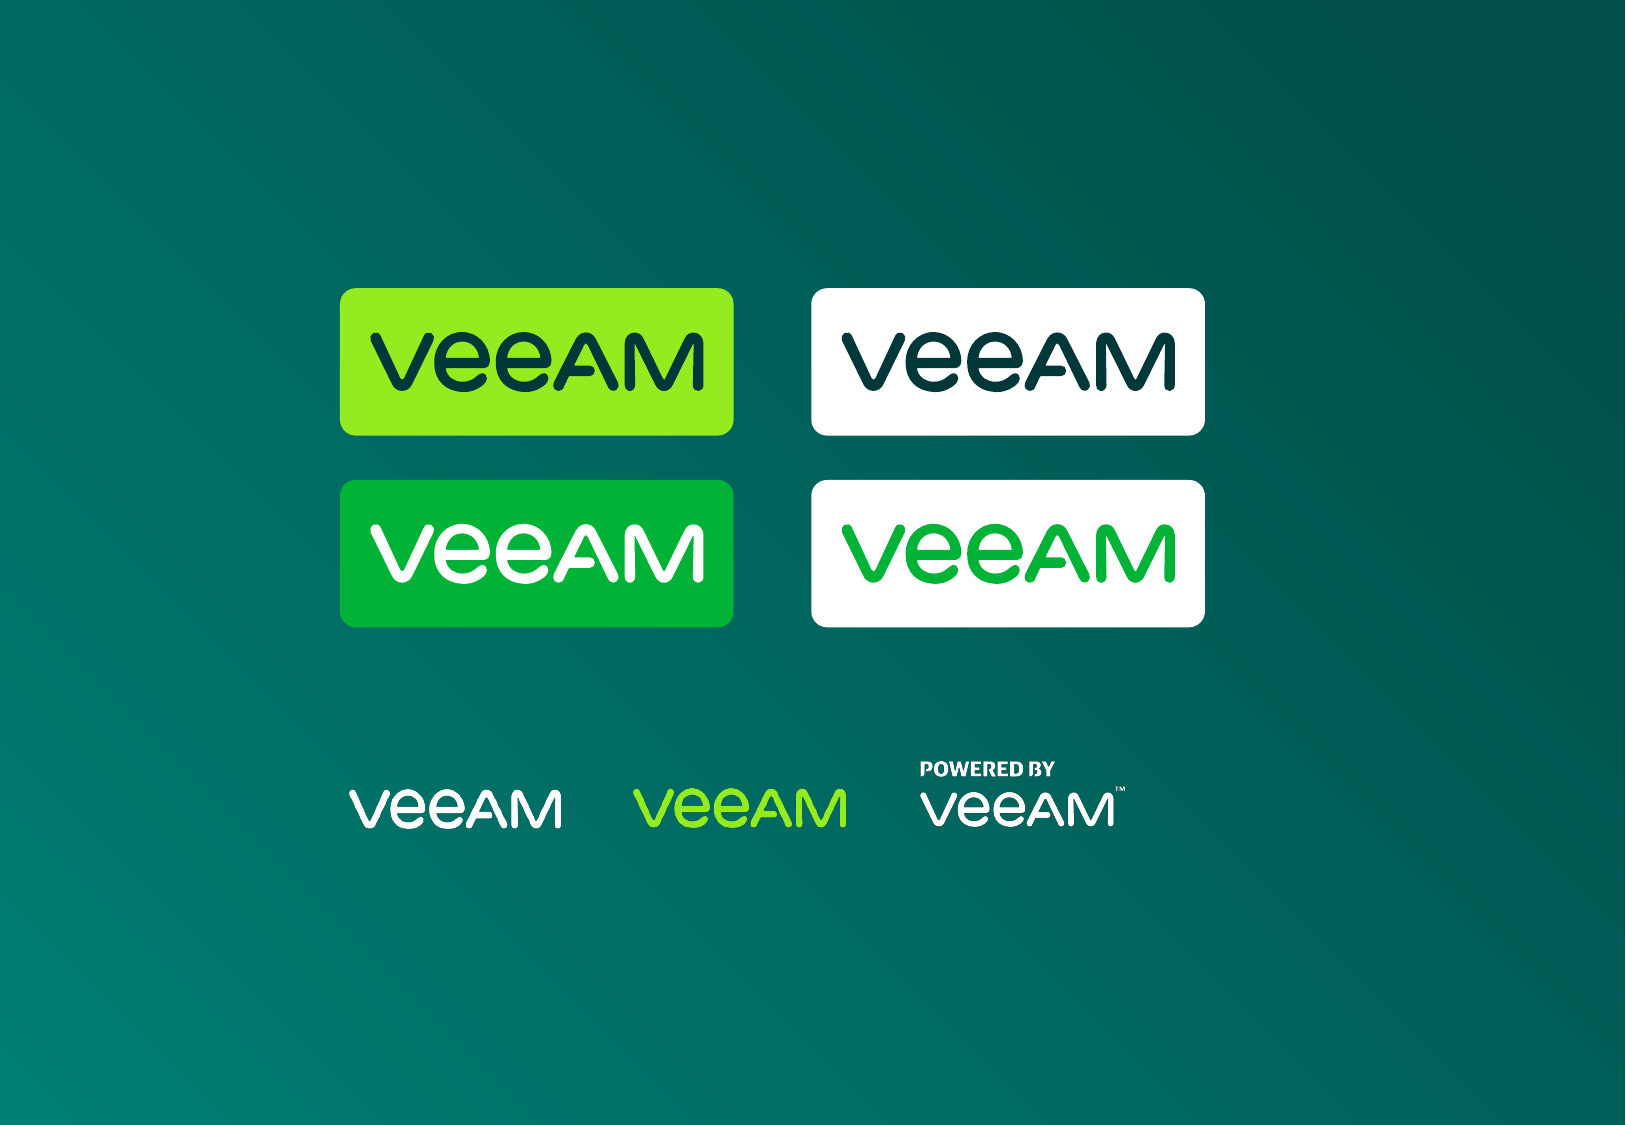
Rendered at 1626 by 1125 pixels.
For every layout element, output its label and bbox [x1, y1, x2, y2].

text_box [339, 479, 734, 628]
text_box [339, 288, 734, 436]
text_box [811, 288, 1205, 436]
picture [349, 789, 561, 829]
text_box [811, 479, 1205, 628]
picture [633, 788, 846, 828]
picture [920, 761, 1125, 827]
